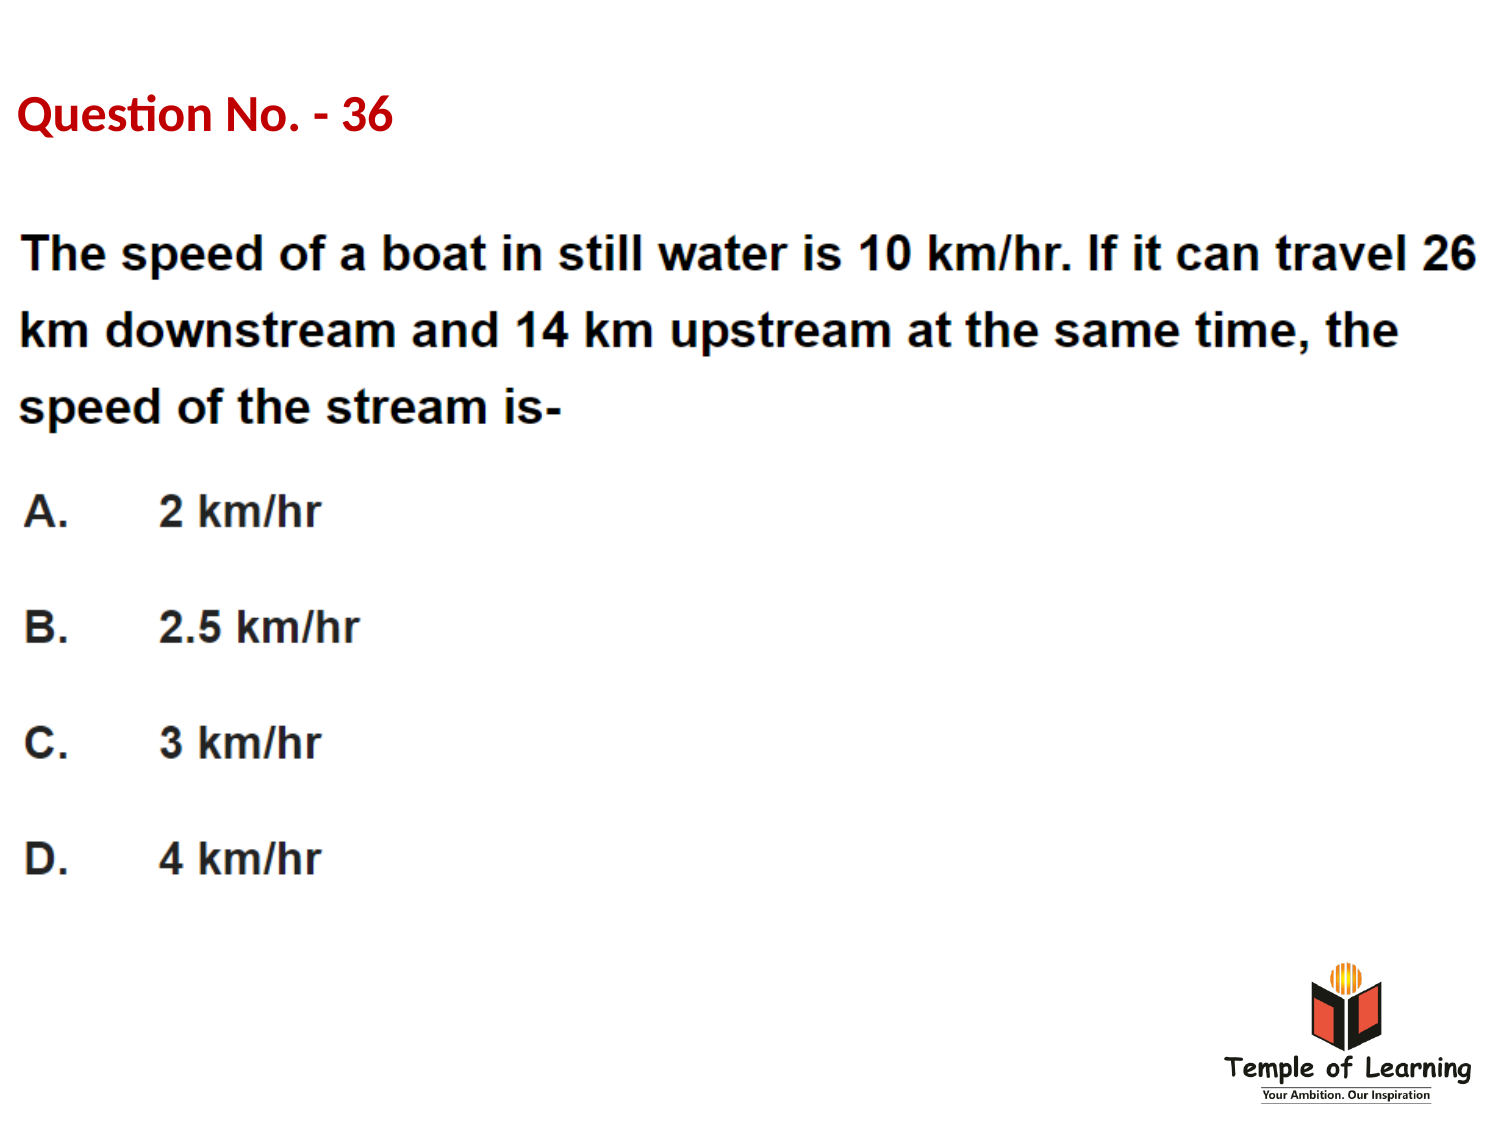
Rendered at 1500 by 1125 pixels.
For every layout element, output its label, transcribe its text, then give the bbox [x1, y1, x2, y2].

picture [15, 219, 1485, 906]
picture [1224, 962, 1471, 1104]
text_box Question No. - 36 [2, 71, 409, 149]
